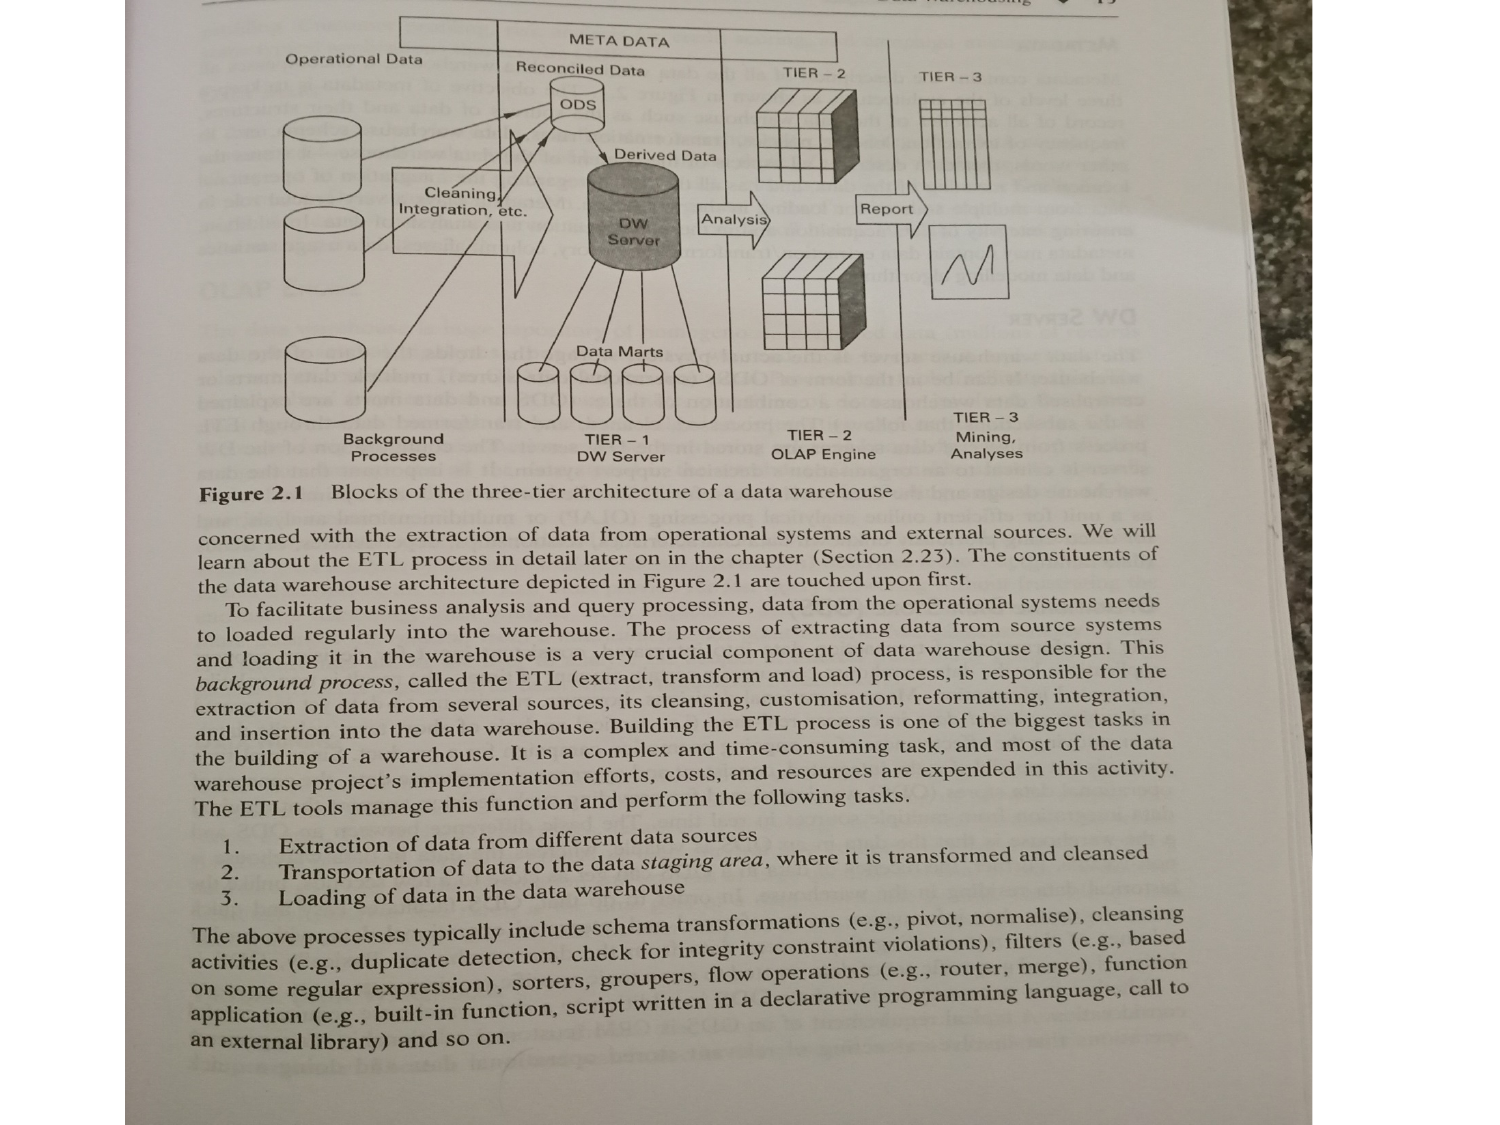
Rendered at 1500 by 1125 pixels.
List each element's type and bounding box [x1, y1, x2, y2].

picture [124, 0, 1313, 1125]
